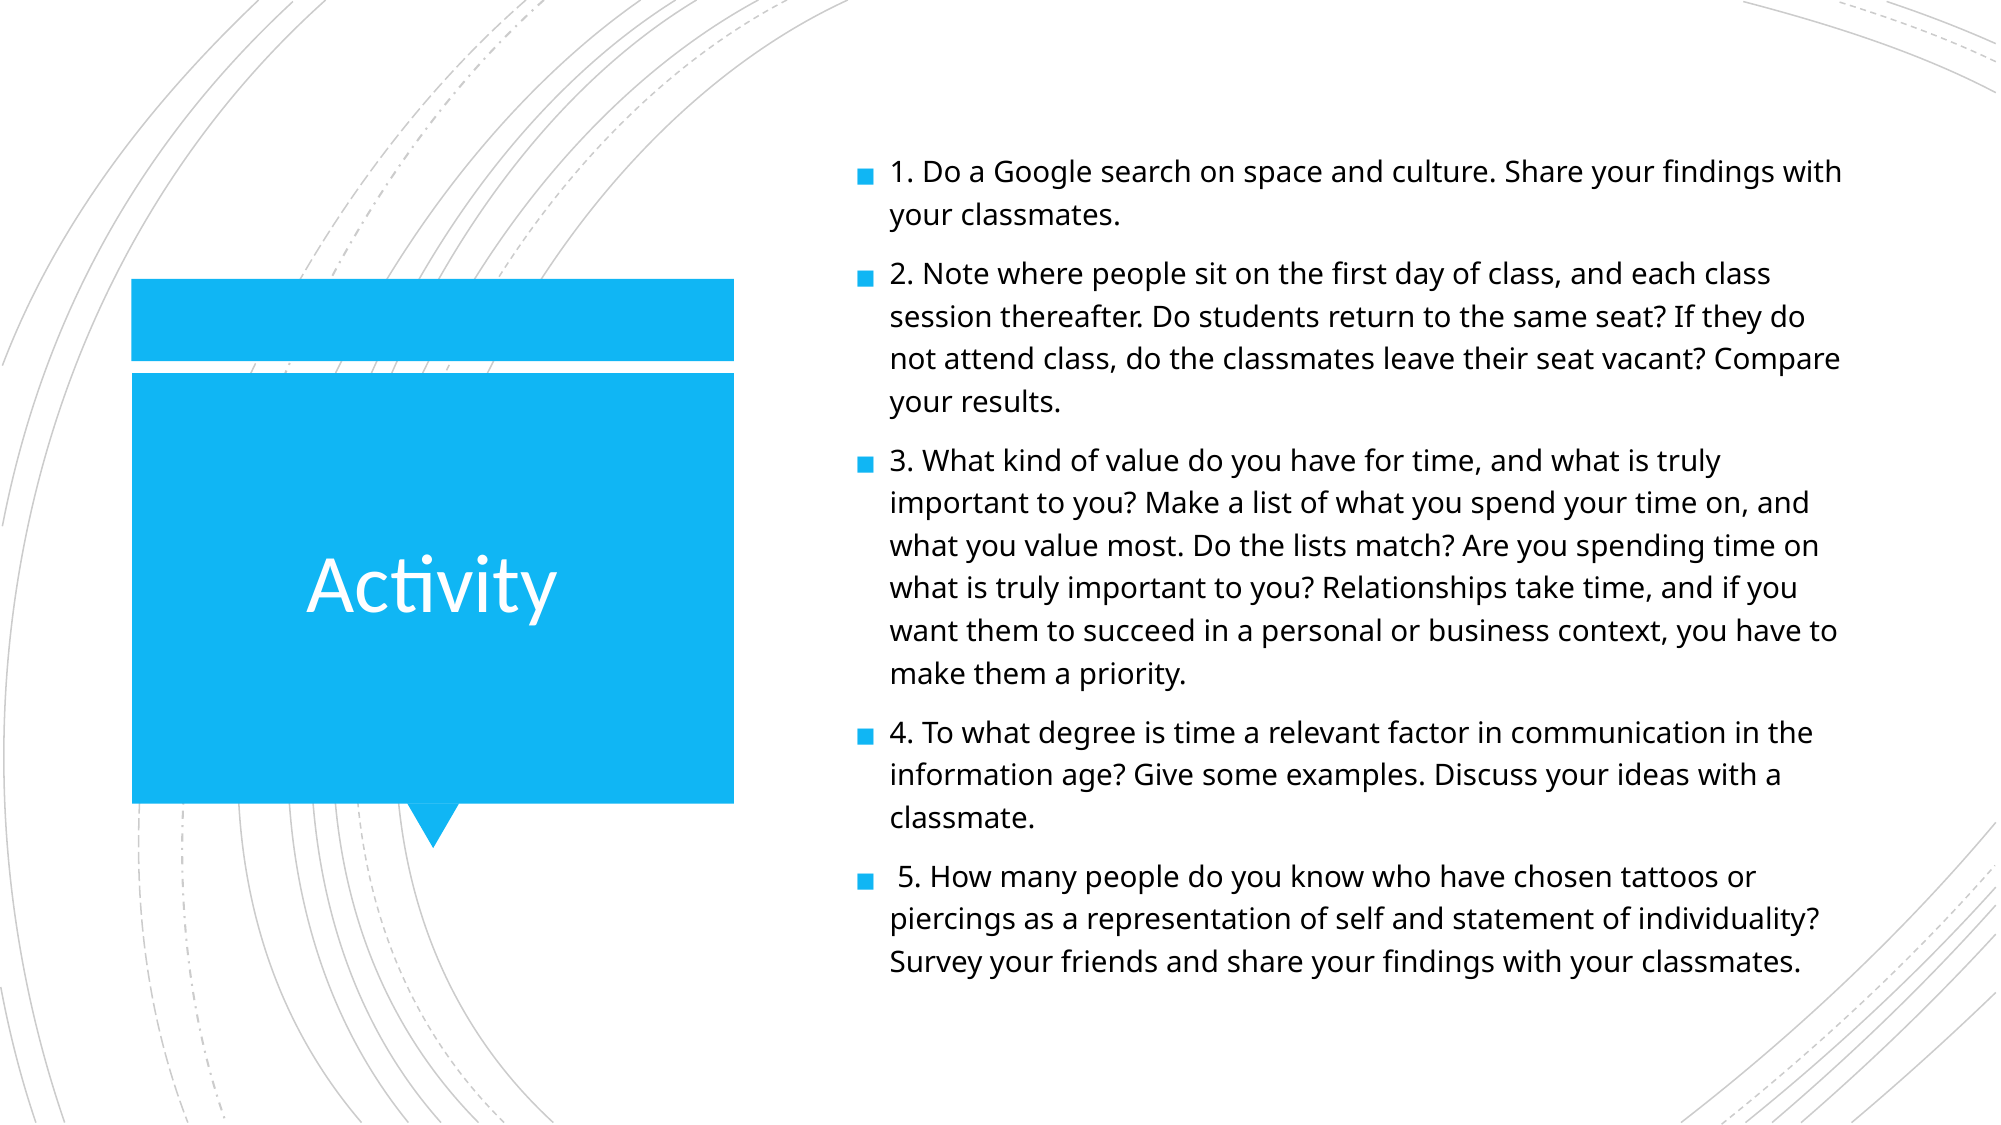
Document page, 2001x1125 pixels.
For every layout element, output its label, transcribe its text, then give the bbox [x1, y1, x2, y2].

list 1. Do a Google search on space and culture. Share your findings with your classmates. 2. Note where people sit on the first day of class, and each class session thereafter. Do students return to the same seat? If they do not attend class, do the classmates leave their seat vacant? Compare your results. 3. What kind of value do you have for time, and what is truly important to you? Make a list of what you spend your time on, and what you value most. Do the lists match? Are you spending time on what is truly important to you? Relationships take time, and if you want them to succeed in a personal or business context, you have to make them a priority. 4. To what degree is time a relevant factor in communication in the information age? Give some examples. Discuss your ideas with a classmate. 5. How many people do you know who have chosen tattoos or piercings as a representation of self and statement of individuality? Survey your friends and share your findings with your classmates. [839, 131, 1871, 993]
title Activity [145, 385, 720, 789]
